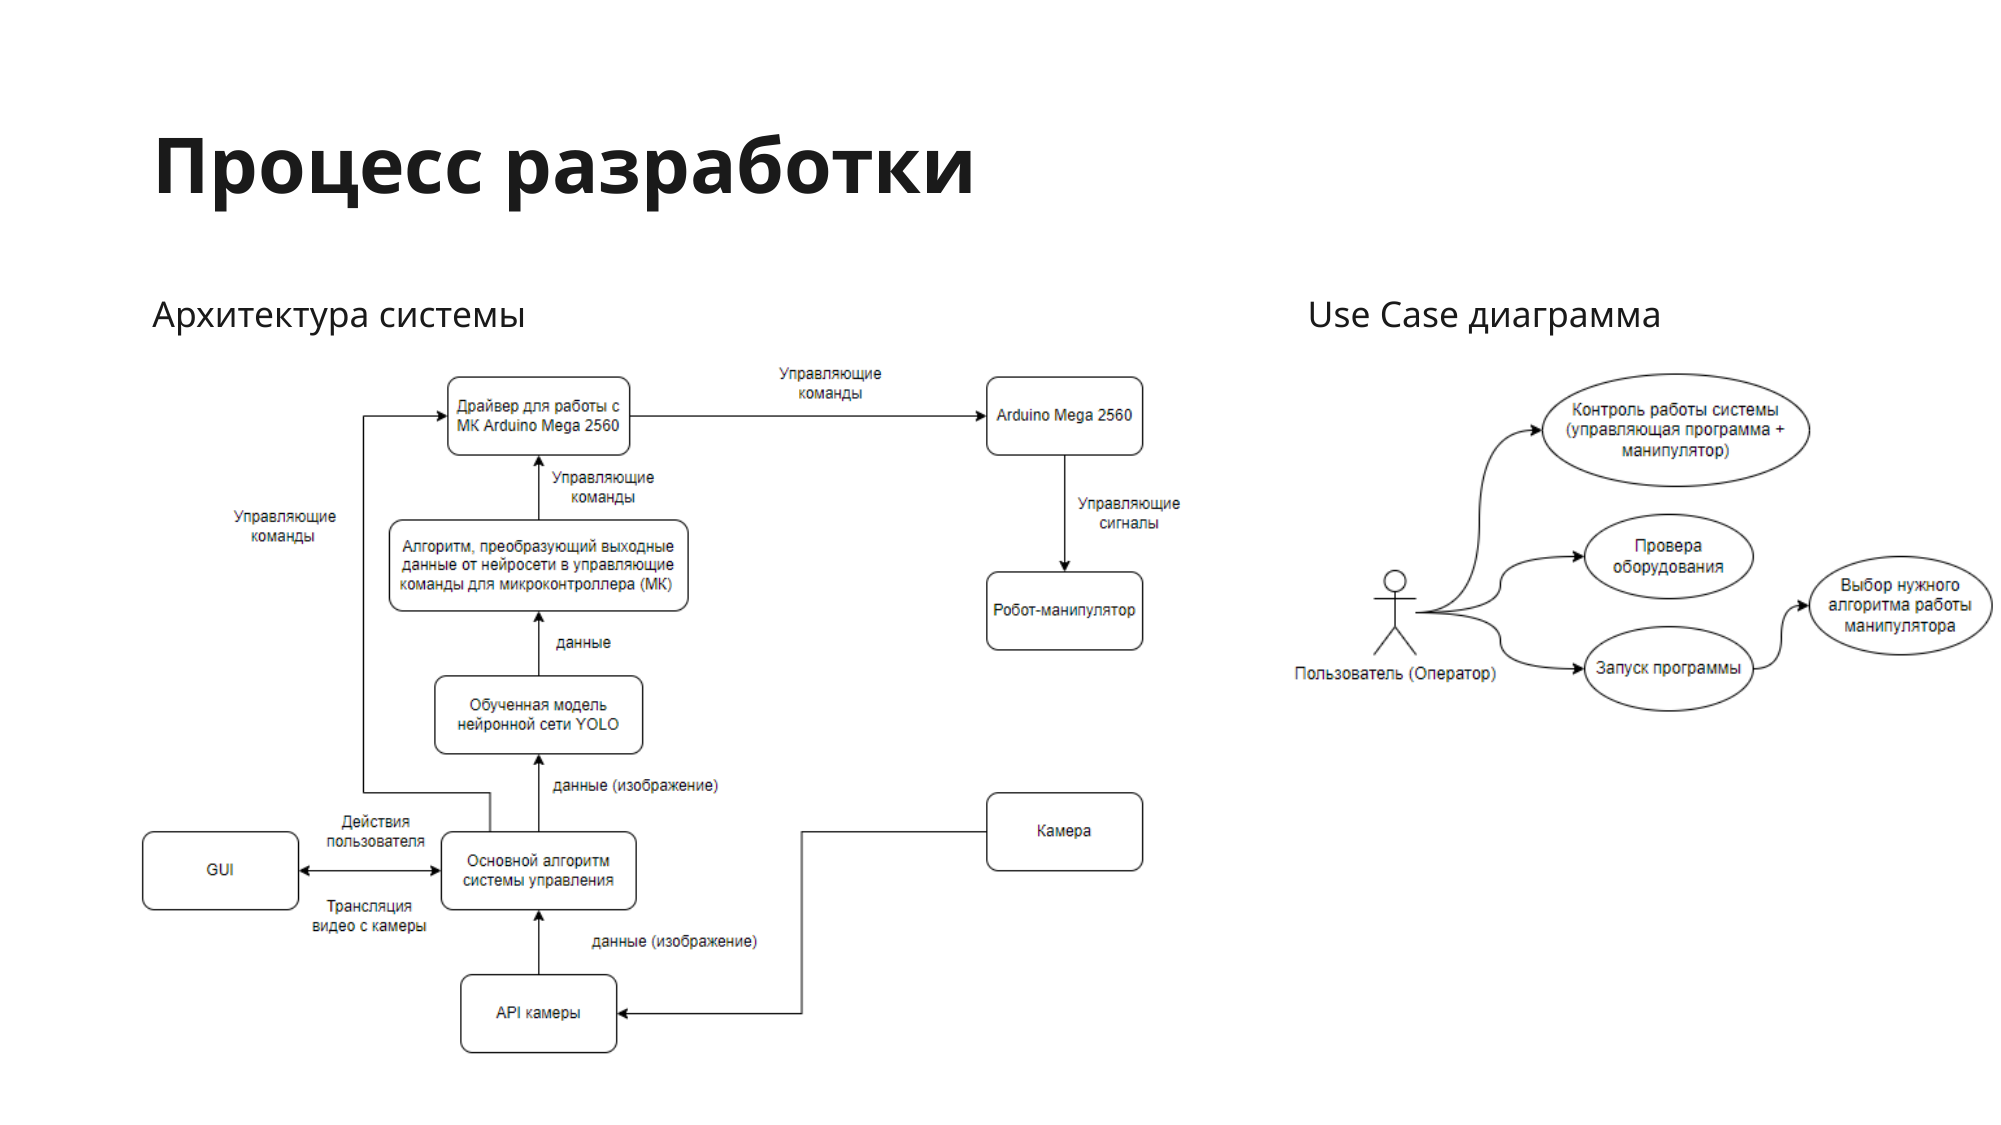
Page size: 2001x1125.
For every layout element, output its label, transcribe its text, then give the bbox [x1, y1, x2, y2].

text_box Use Case диаграмма [1292, 277, 1718, 360]
text_box Архитектура системы [137, 277, 562, 360]
title Процесс разработки [137, 59, 1863, 278]
picture [137, 360, 1185, 1056]
picture [1292, 360, 2000, 717]
